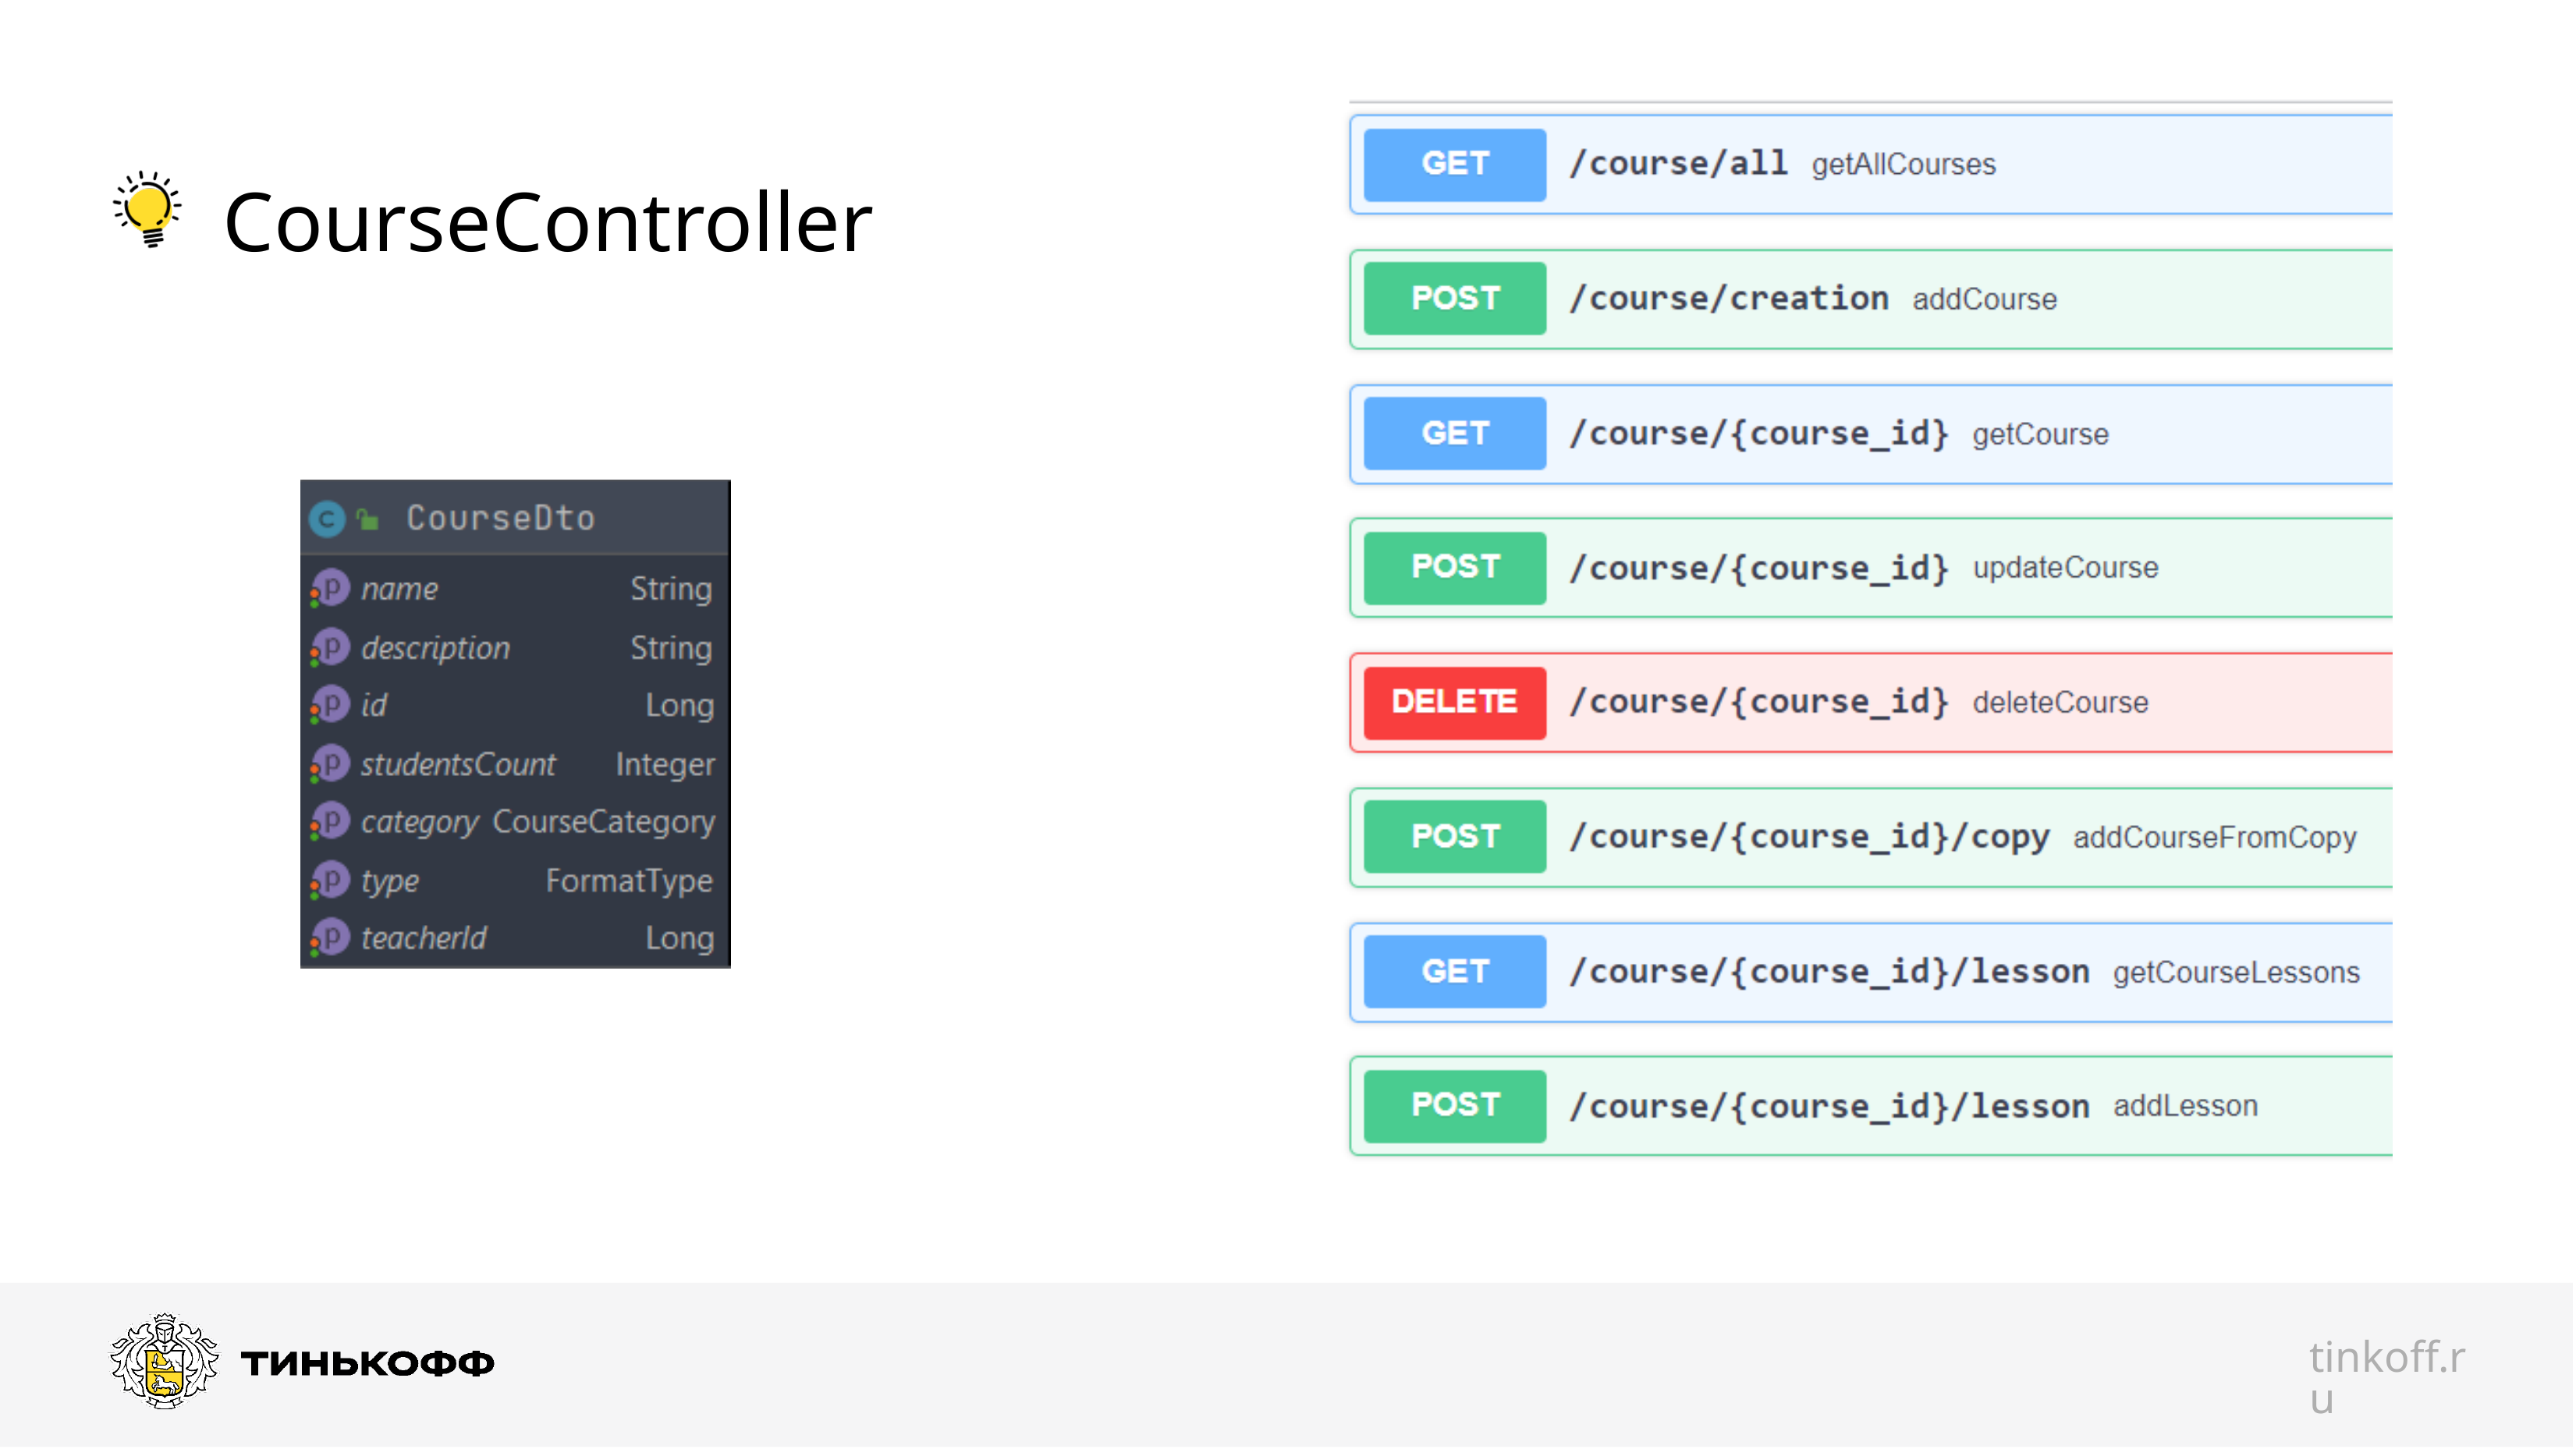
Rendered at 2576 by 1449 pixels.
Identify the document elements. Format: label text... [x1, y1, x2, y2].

picture [300, 480, 731, 969]
text_box CourseController [209, 164, 944, 422]
list tinkoff.ru [2296, 1333, 2488, 1383]
picture [105, 164, 189, 254]
picture [105, 1312, 496, 1409]
picture [1326, 66, 2393, 1184]
